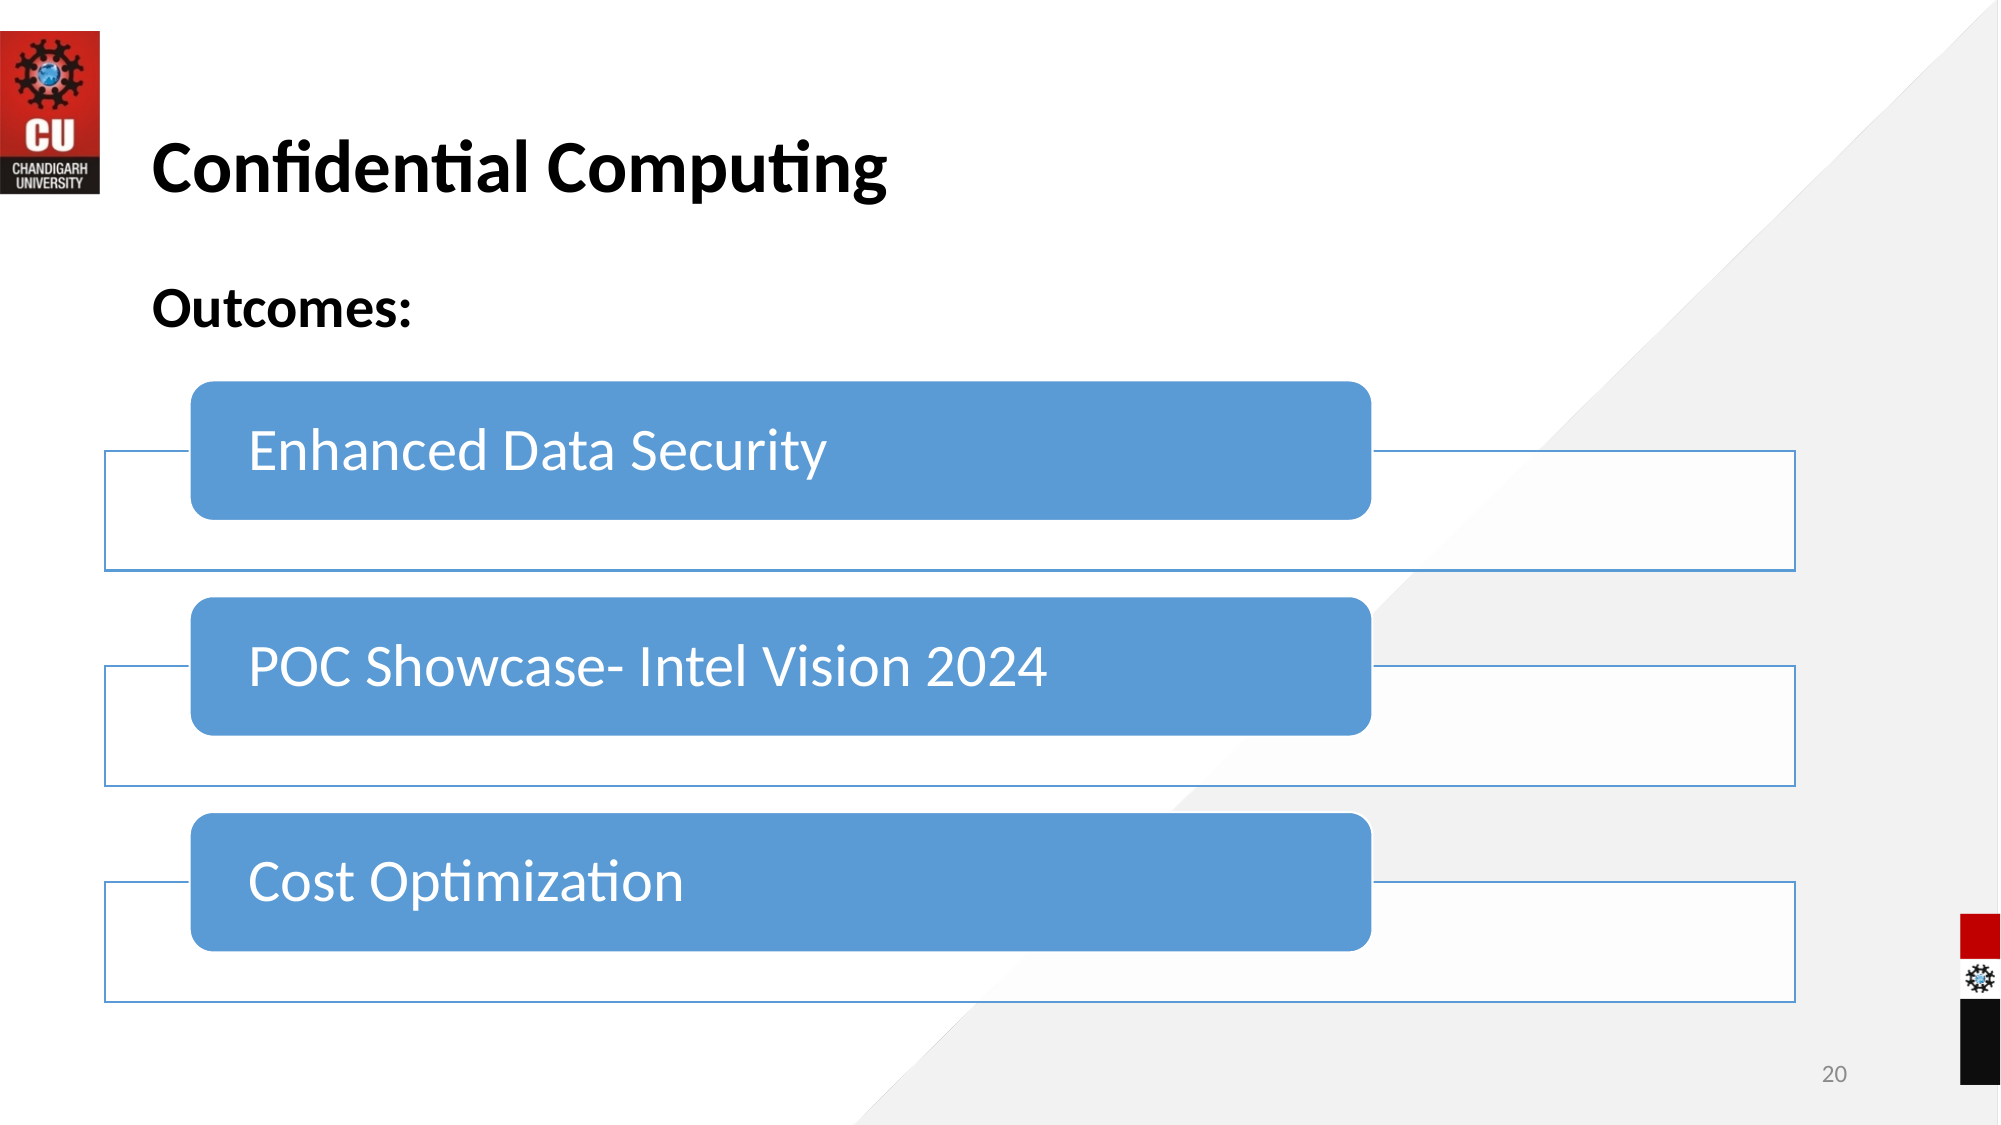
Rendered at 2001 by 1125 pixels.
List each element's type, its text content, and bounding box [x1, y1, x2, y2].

picture [0, 0, 2001, 1125]
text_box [105, 371, 1795, 1011]
list Outcomes: [137, 269, 1863, 923]
slide_number 20 [1412, 1042, 1863, 1103]
title Confidential Computing [137, 59, 1863, 269]
